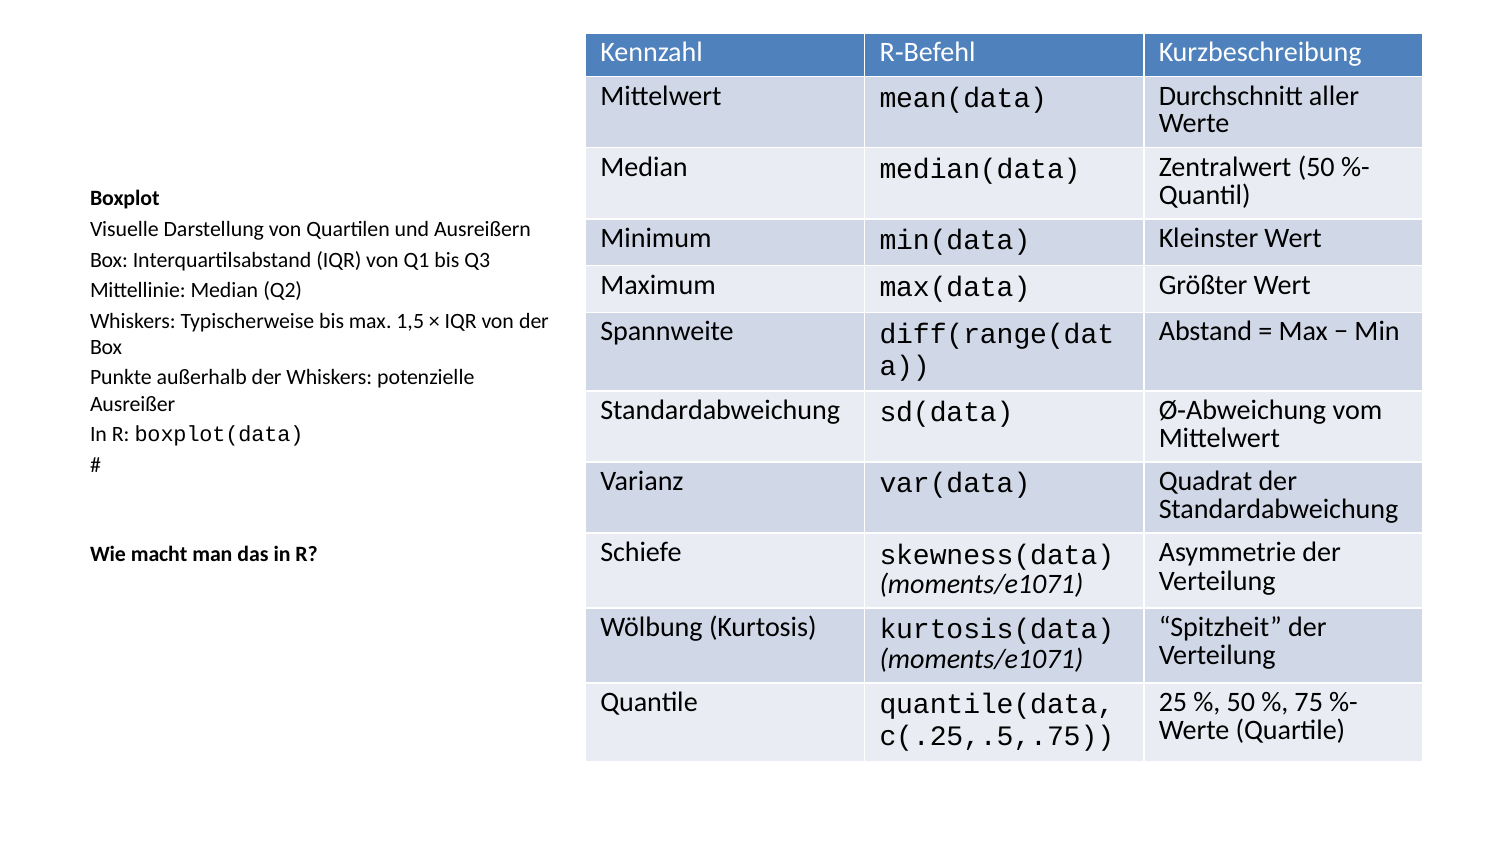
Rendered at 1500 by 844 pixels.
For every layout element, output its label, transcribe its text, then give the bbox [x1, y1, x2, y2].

table_cell kurtosis(data) (moments/e1071) [865, 609, 1143, 682]
table_cell Abstand = Max − Min [1145, 313, 1422, 390]
table_cell Ø‑Abweichung vom Mittelwert [1145, 392, 1422, 461]
table_cell var(data) [865, 463, 1143, 532]
table_cell Quadrat der Standardabweichung [1145, 463, 1422, 532]
table_cell Mittelwert [586, 77, 864, 147]
table_cell 25 %, 50 %, 75 %-Werte (Quartile) [1145, 684, 1422, 761]
table_cell Spannweite [586, 313, 864, 390]
table_cell Schiefe [586, 534, 864, 607]
table_cell Asymmetrie der Verteilung [1145, 534, 1422, 607]
table_cell Standardabweichung [586, 392, 864, 461]
table_cell Varianz [586, 463, 864, 532]
table_cell sd(data) [865, 392, 1143, 461]
table_cell Median [586, 148, 864, 218]
table_header Kennzahl [586, 34, 864, 76]
table_cell mean(data) [865, 77, 1143, 147]
table_cell diff(range(data)) [865, 313, 1143, 390]
table_cell “Spitzheit” der Verteilung [1145, 609, 1422, 682]
table_cell Wölbung (Kurtosis) [586, 609, 864, 682]
table_cell Kleinster Wert [1145, 220, 1422, 265]
table_cell Maximum [586, 266, 864, 312]
table_cell quantile(data, c(.25,.5,.75)) [865, 684, 1143, 761]
table_header Kurzbeschreibung [1145, 34, 1422, 76]
table_cell Quantile [586, 684, 864, 761]
table_cell Minimum [586, 220, 864, 265]
table_cell max(data) [865, 266, 1143, 312]
table_cell min(data) [865, 220, 1143, 265]
table_cell Zentralwert (50 %-Quantil) [1145, 148, 1422, 218]
list Boxplot Visuelle Darstellung von Quartilen und Ausreißern Box: Interquartilsabstand (IQR) von Q1 bis Q3 Mittellinie: Median (Q2) Whiskers: Typischerweise bis max. 1,5 × IQR von der Box Punkte außerhalb der Whiskers: potenzielle Ausreißer In R: boxplot(data) # Wie macht man das in R? [75, 176, 569, 754]
table_cell Durchschnitt aller Werte [1145, 77, 1422, 147]
table_header R‑Befehl [865, 34, 1143, 76]
table_cell median(data) [865, 148, 1143, 218]
table_cell Größter Wert [1145, 266, 1422, 312]
table_cell skewness(data) (moments/e1071) [865, 534, 1143, 607]
